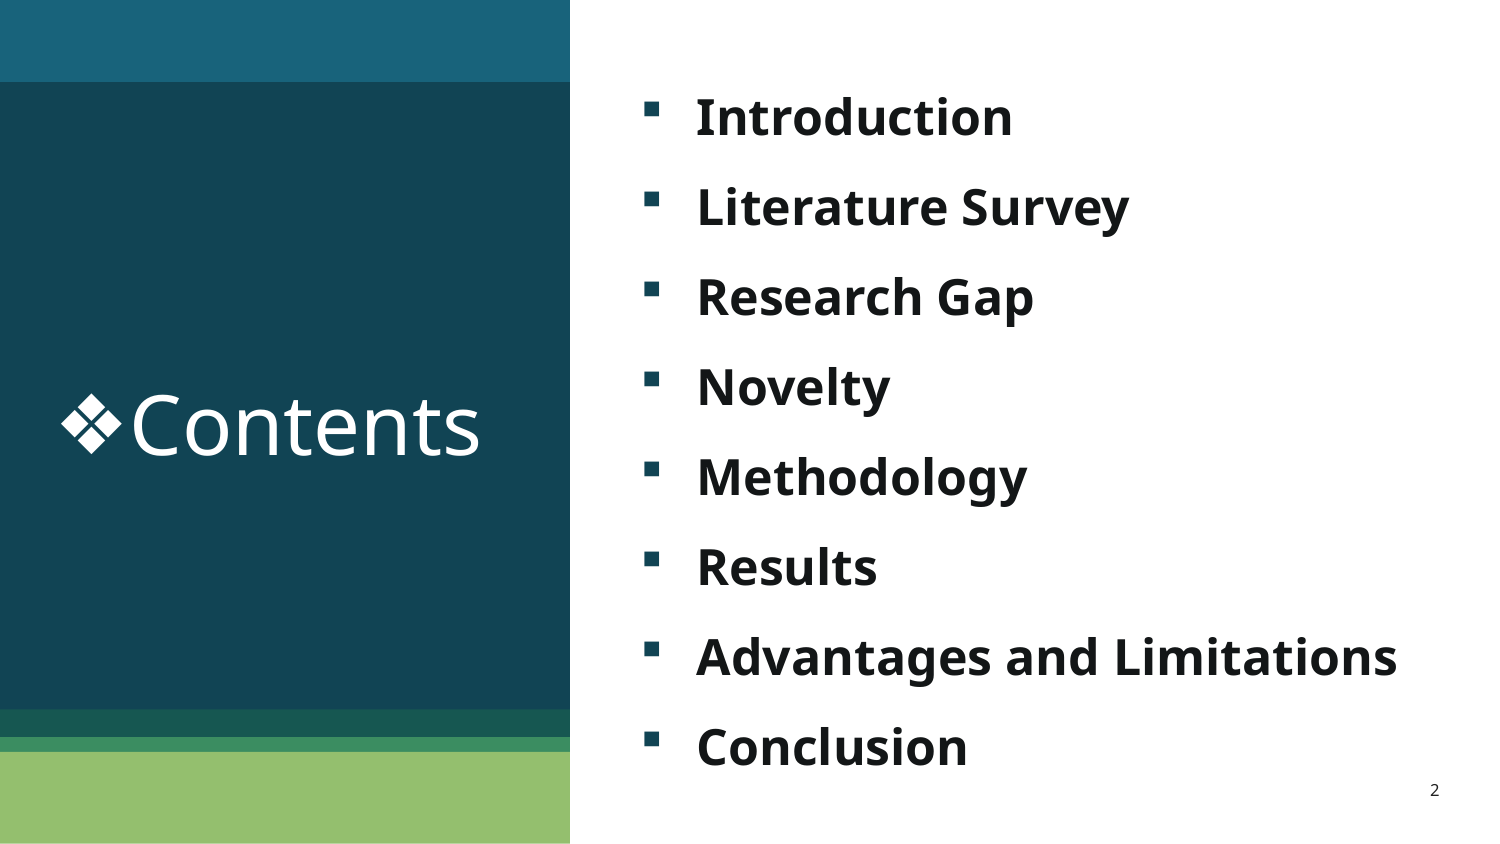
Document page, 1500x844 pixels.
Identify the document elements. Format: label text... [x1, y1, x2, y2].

title Introduction Literature Survey Research Gap Novelty Methodology Results Advantages and Limitations Conclusion [606, 0, 1500, 791]
slide_number 2 [1389, 764, 1480, 830]
text_box Contents [31, 241, 506, 603]
